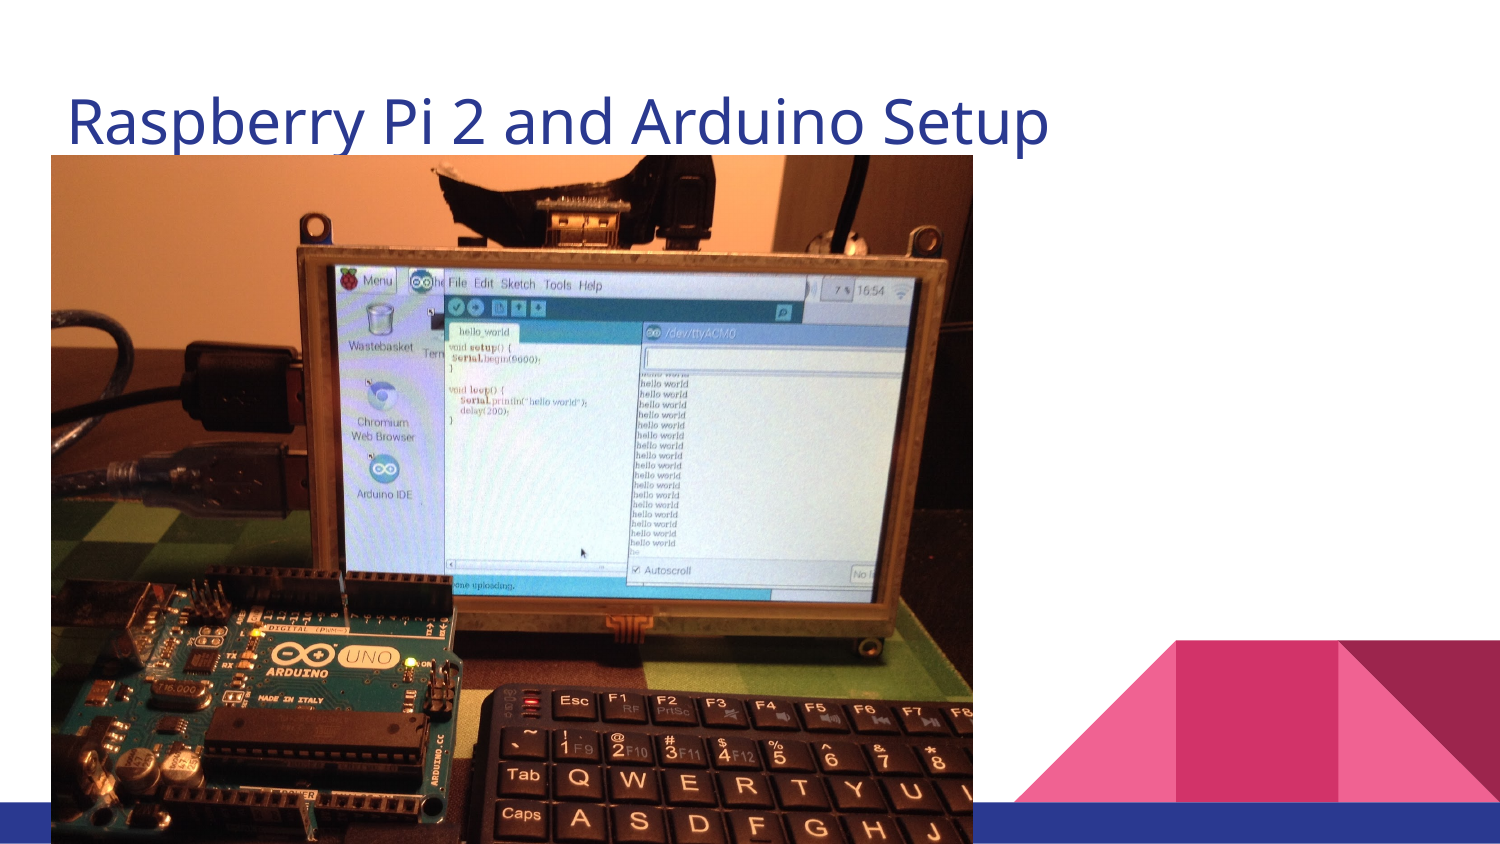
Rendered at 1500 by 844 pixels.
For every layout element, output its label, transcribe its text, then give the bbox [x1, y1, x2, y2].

title Raspberry Pi 2 and Arduino Setup [51, 67, 1449, 167]
picture [50, 155, 973, 844]
